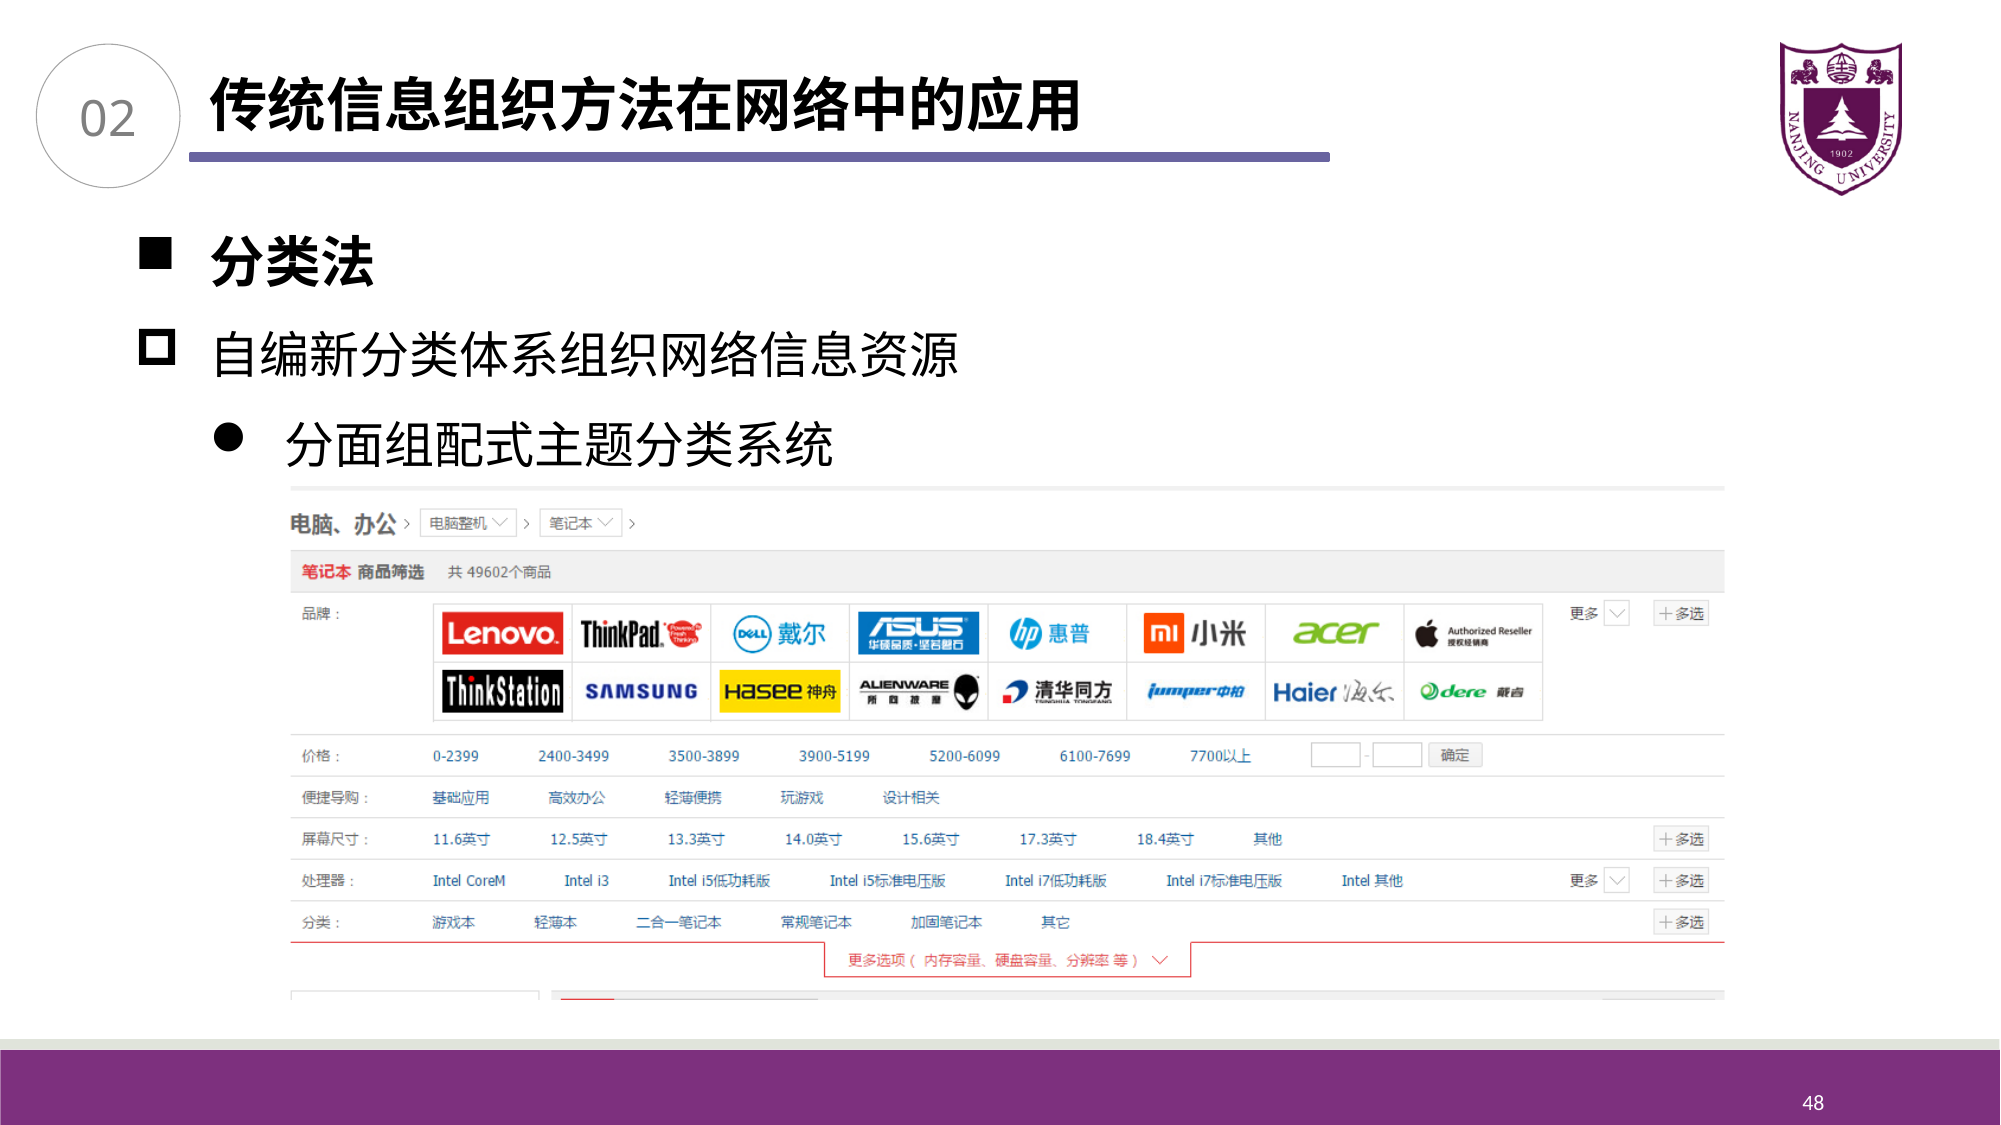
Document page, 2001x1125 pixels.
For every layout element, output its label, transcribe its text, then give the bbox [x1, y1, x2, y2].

slide_number 48 [1624, 1071, 1840, 1125]
text_box [169, 315, 1969, 1059]
text_box 传统信息组织方法在网络中的应用 [194, 60, 1099, 146]
text_box 分类法 自编新分类体系组织网络信息资源 分面组配式主题分类系统 [120, 186, 1831, 481]
text_box 02 [35, 42, 182, 190]
text_box [189, 152, 1330, 162]
picture [240, 486, 1760, 1001]
picture [1779, 42, 1902, 196]
